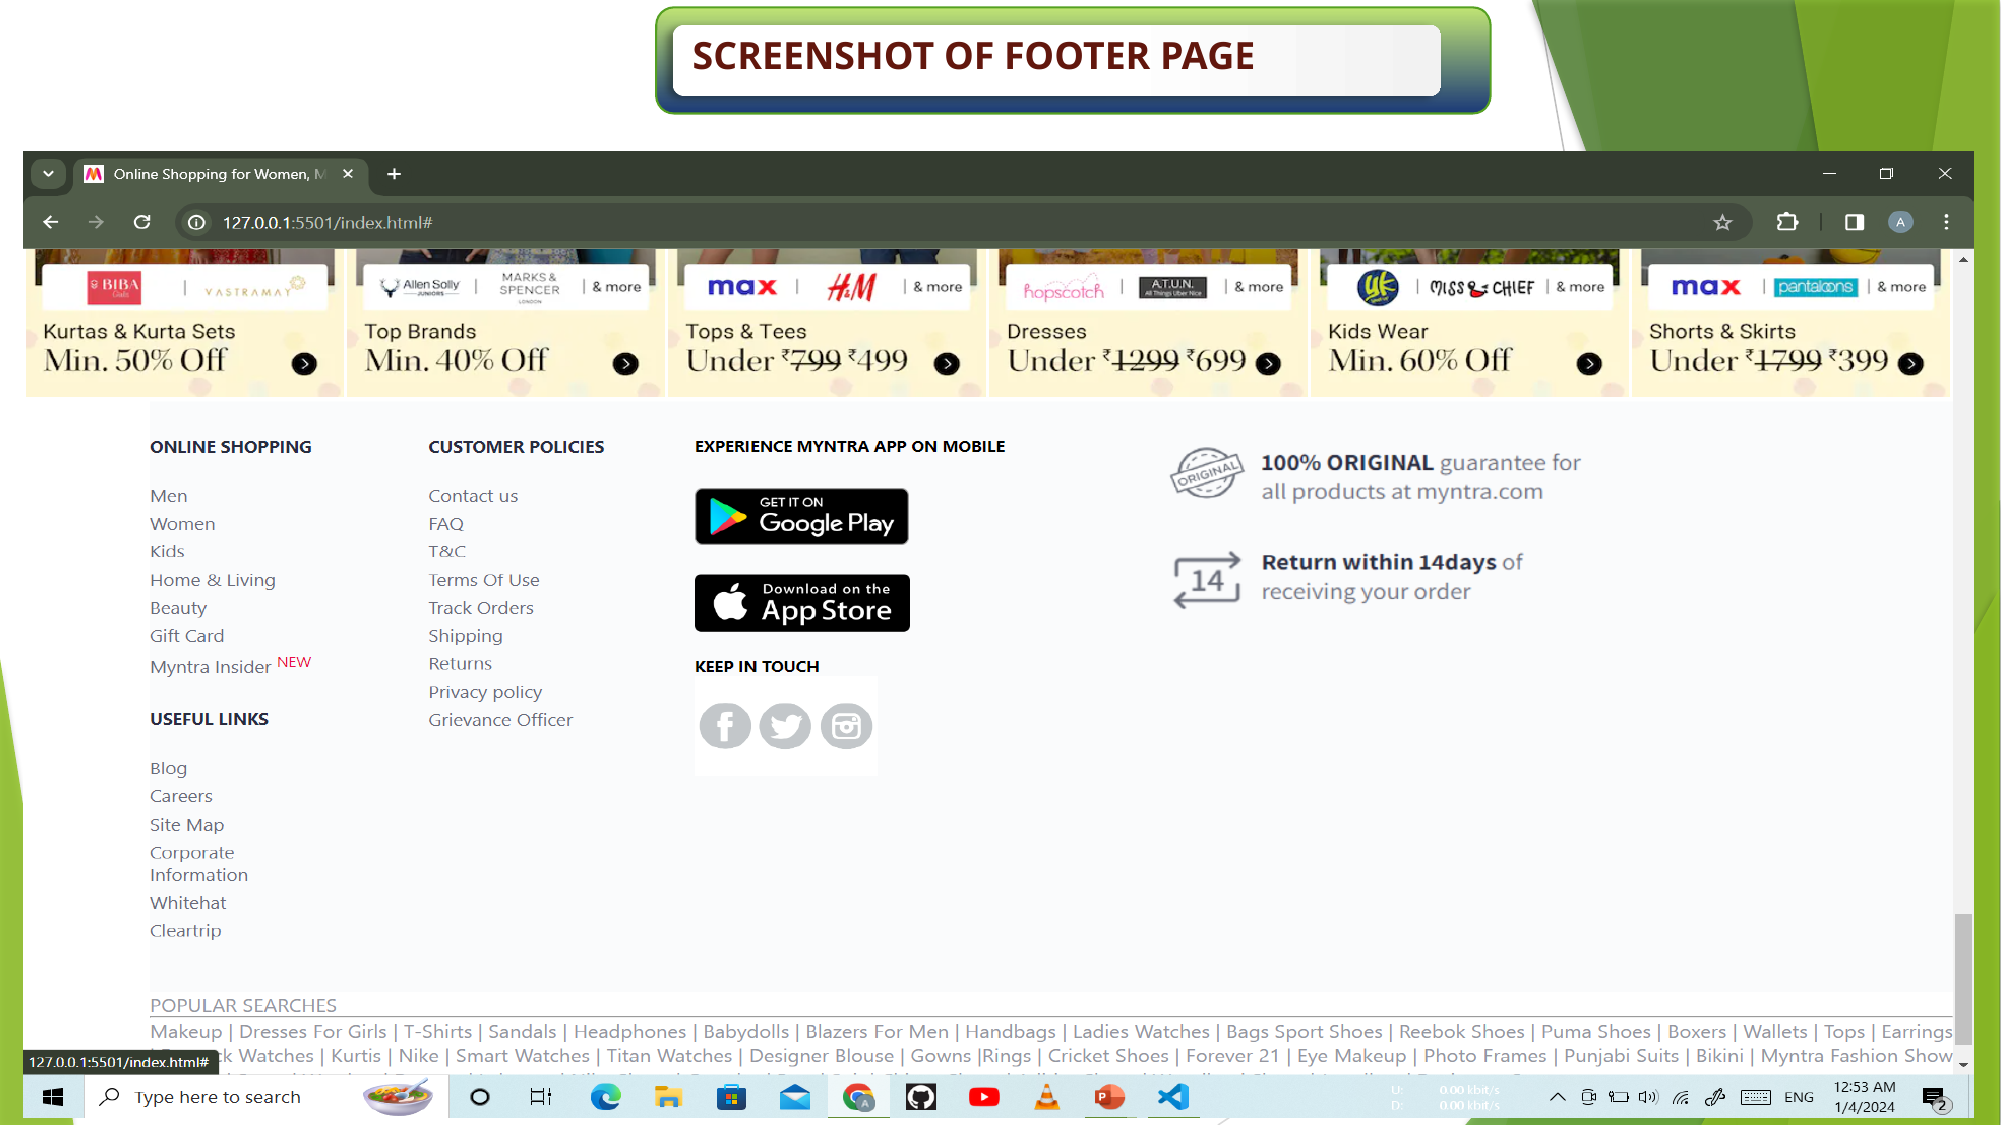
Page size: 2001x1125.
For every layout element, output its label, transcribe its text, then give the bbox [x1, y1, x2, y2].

picture [22, 151, 1974, 1119]
text_box SCREENSHOT OF FOOTER PAGE [678, 24, 1447, 85]
text_box [655, 6, 1492, 115]
text_box [671, 24, 1443, 98]
